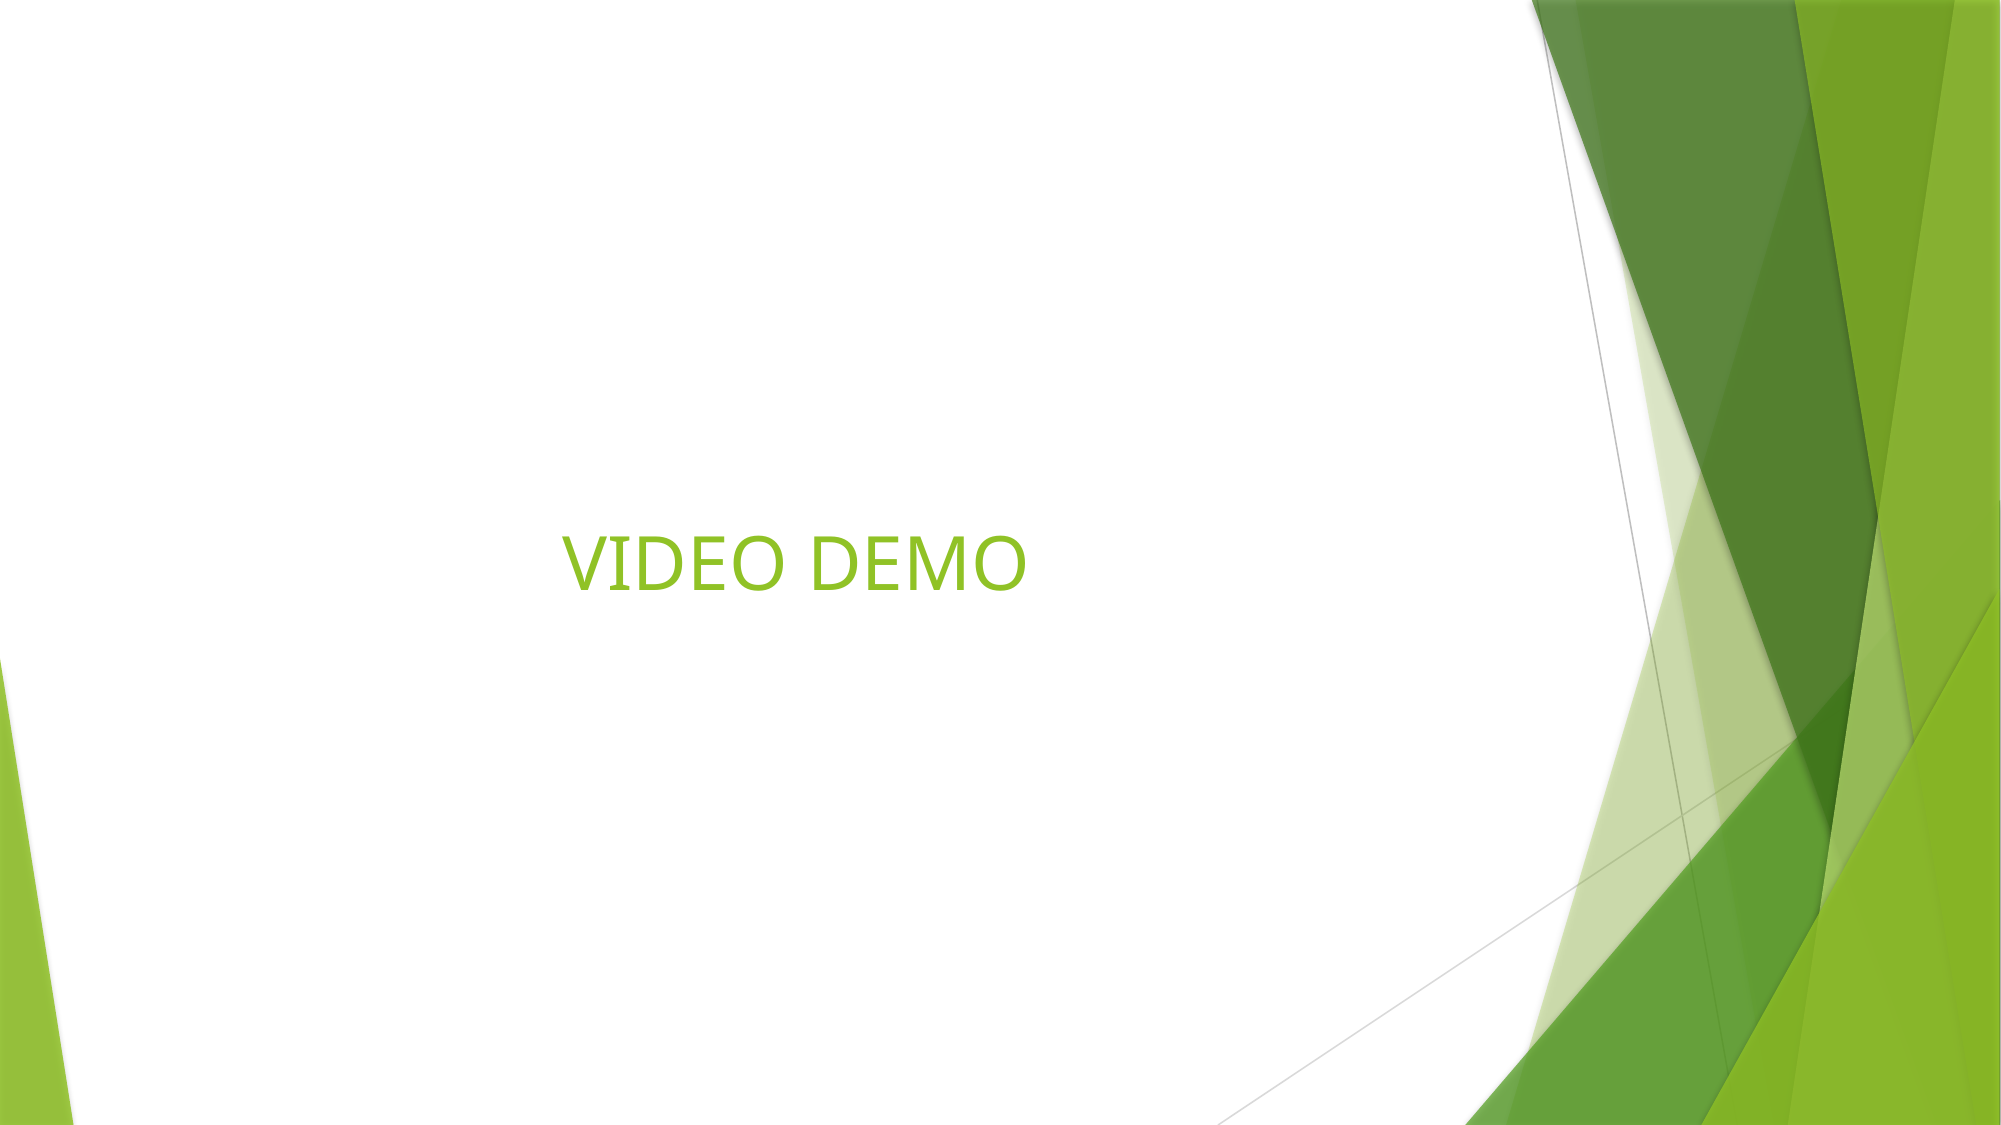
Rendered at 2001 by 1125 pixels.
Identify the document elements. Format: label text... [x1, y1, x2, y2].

title VIDEO DEMO [137, 508, 1548, 725]
